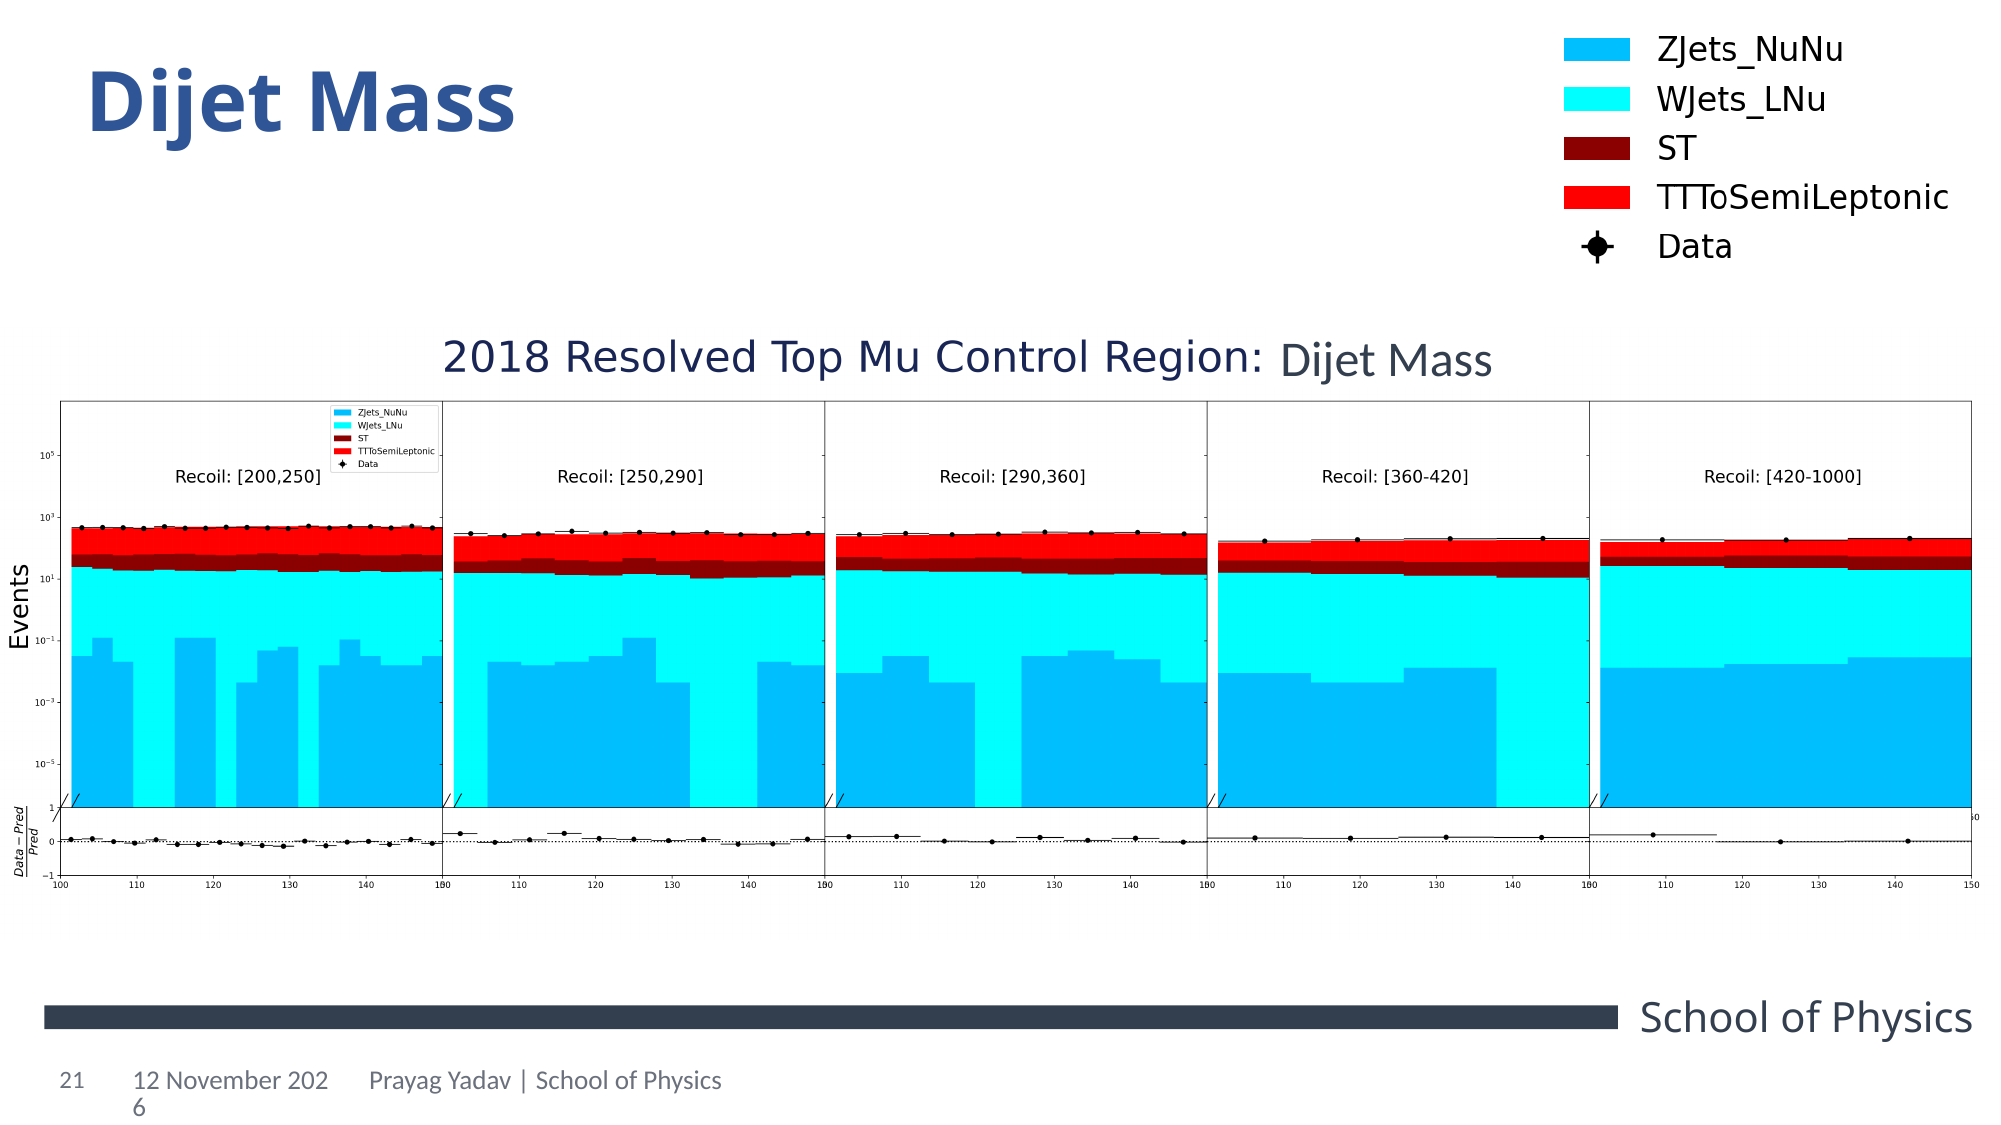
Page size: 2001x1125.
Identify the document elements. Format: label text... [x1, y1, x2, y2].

slide_number 21 [44, 1048, 111, 1109]
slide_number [117, 1048, 354, 1109]
picture [1560, 31, 1955, 271]
footer Prayag Yadav | School of Physics [354, 1048, 1030, 1109]
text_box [1265, 319, 1543, 395]
picture [0, 325, 1997, 939]
title Dijet Mass [70, 44, 1560, 165]
